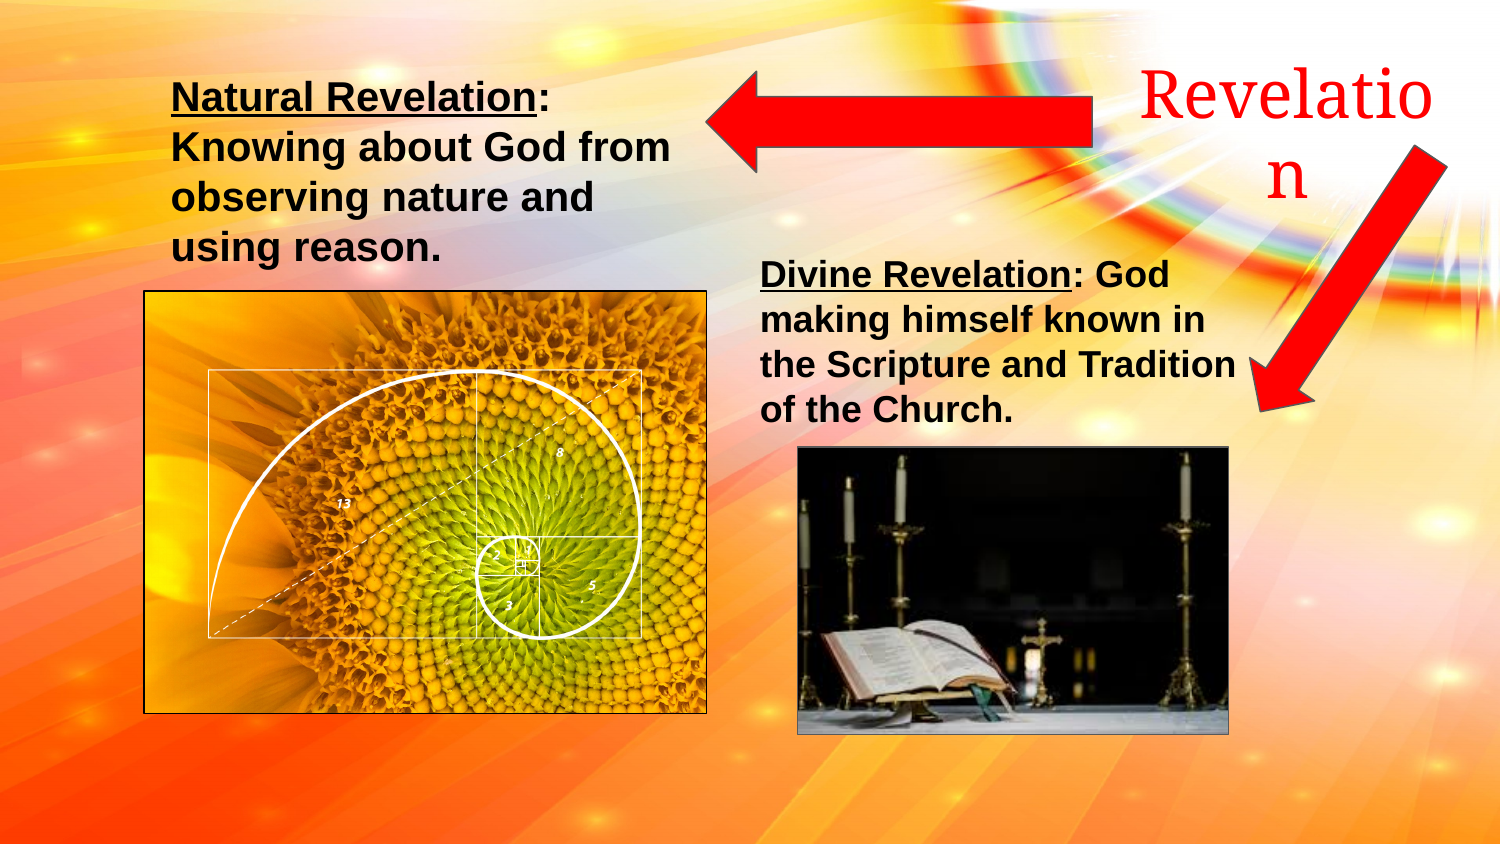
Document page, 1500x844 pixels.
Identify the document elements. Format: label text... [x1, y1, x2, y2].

picture [0, 0, 1500, 844]
text_box [1249, 145, 1448, 412]
text_box Natural Revelation: Knowing about God from observing nature and using reason. [155, 55, 706, 286]
text_box [705, 71, 1093, 173]
text_box Revelation [1110, 36, 1465, 227]
text_box Divine Revelation: God making himself known in the Scripture and Tradition of the Church. [744, 235, 1260, 446]
